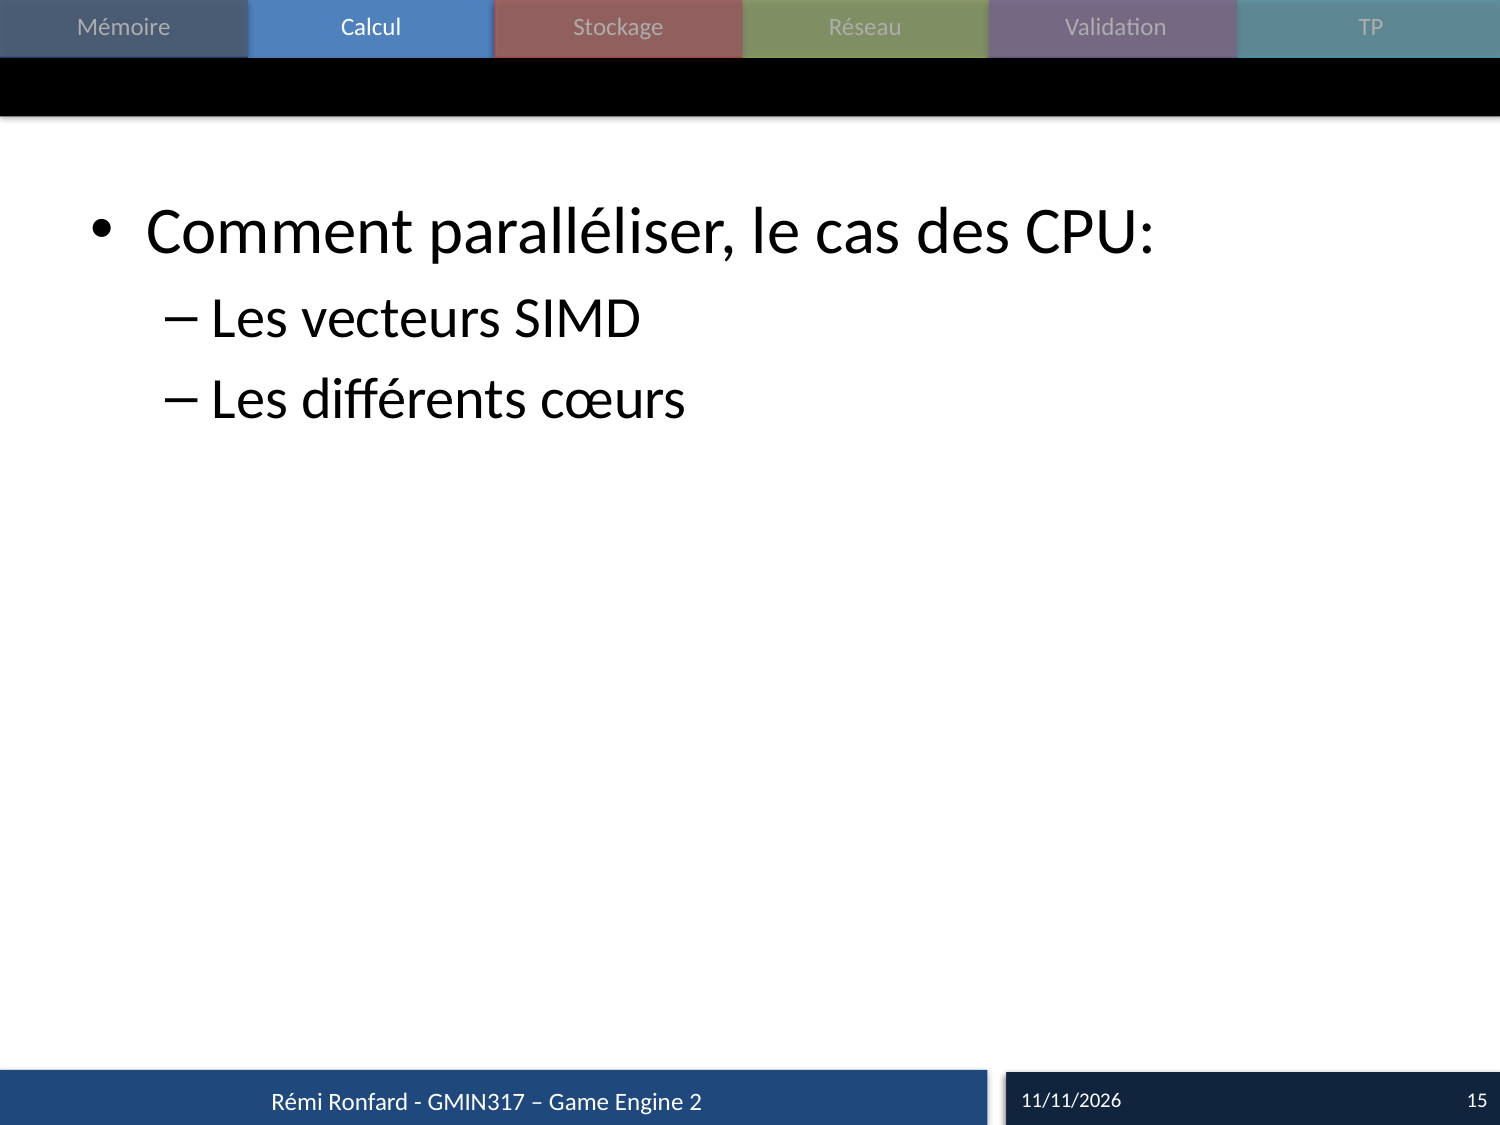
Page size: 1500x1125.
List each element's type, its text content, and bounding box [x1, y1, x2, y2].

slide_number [1006, 1070, 1153, 1125]
slide_number 15 [1152, 1071, 1500, 1125]
list Comment paralléliser, le cas des CPU: Les vecteurs SIMD Les différents cœurs [75, 179, 1425, 1005]
footer Rémi Ronfard - GMIN317 – Game Engine 2 [0, 1072, 988, 1125]
